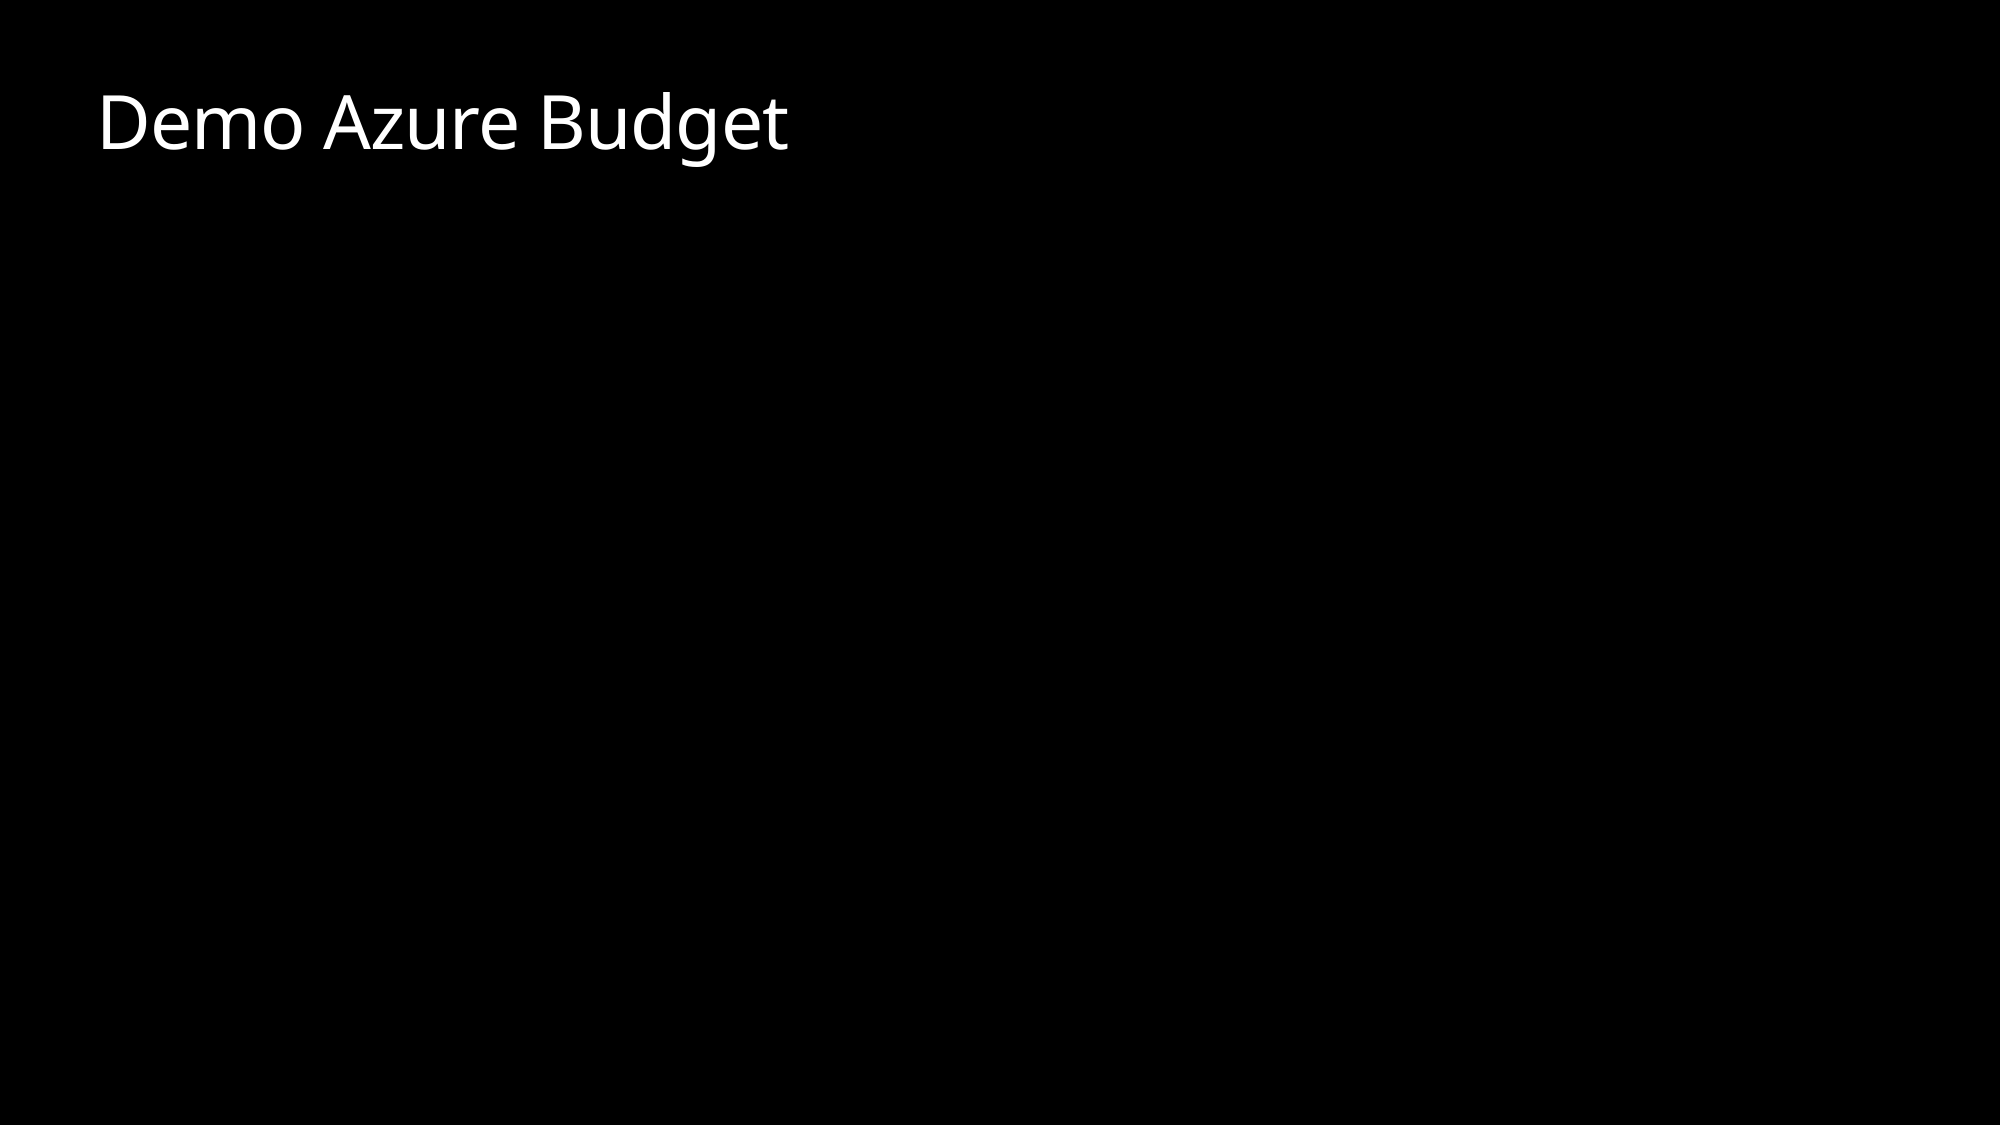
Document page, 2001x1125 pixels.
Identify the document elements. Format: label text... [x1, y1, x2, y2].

title Demo Azure Budget [96, 75, 1904, 166]
